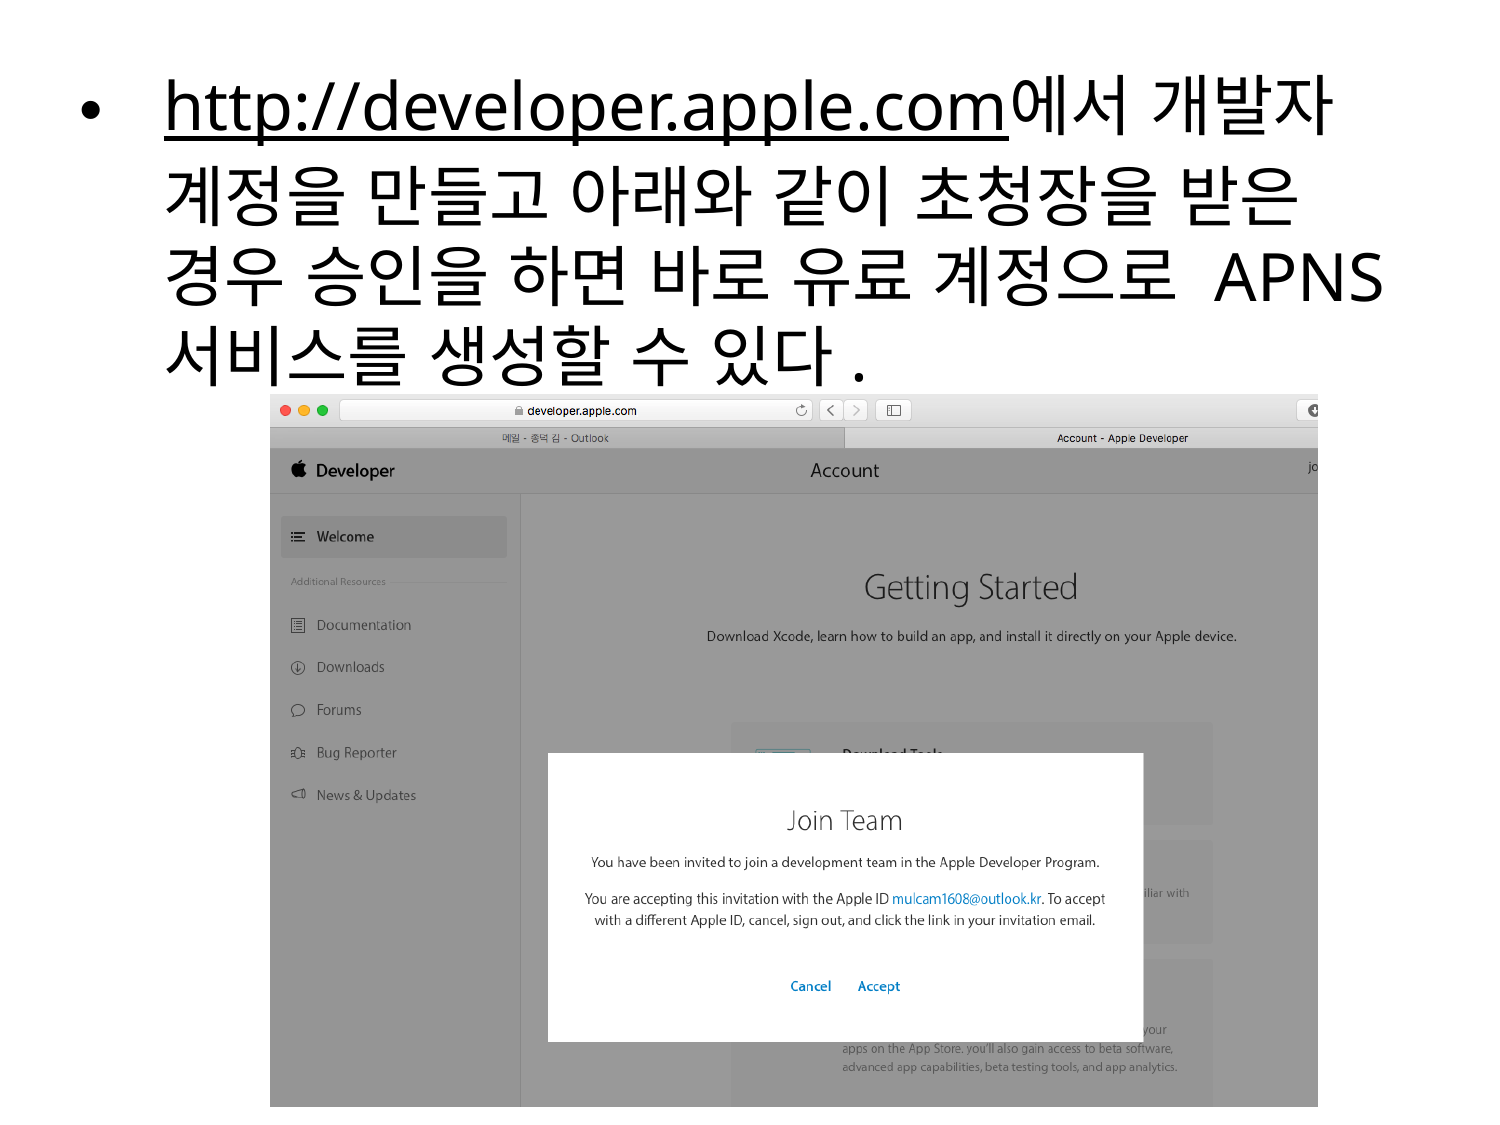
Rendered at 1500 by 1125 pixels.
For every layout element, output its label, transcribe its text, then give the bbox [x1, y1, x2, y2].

picture [270, 394, 1318, 1107]
subtitle http://developer.apple.com에서 개발자 계정을 만들고 아래와 같이 초청장을 받은 경우 승인을 하면 바로 유료 계정으로 APNS서비스를 생성할 수 있다. [64, 56, 1451, 1087]
